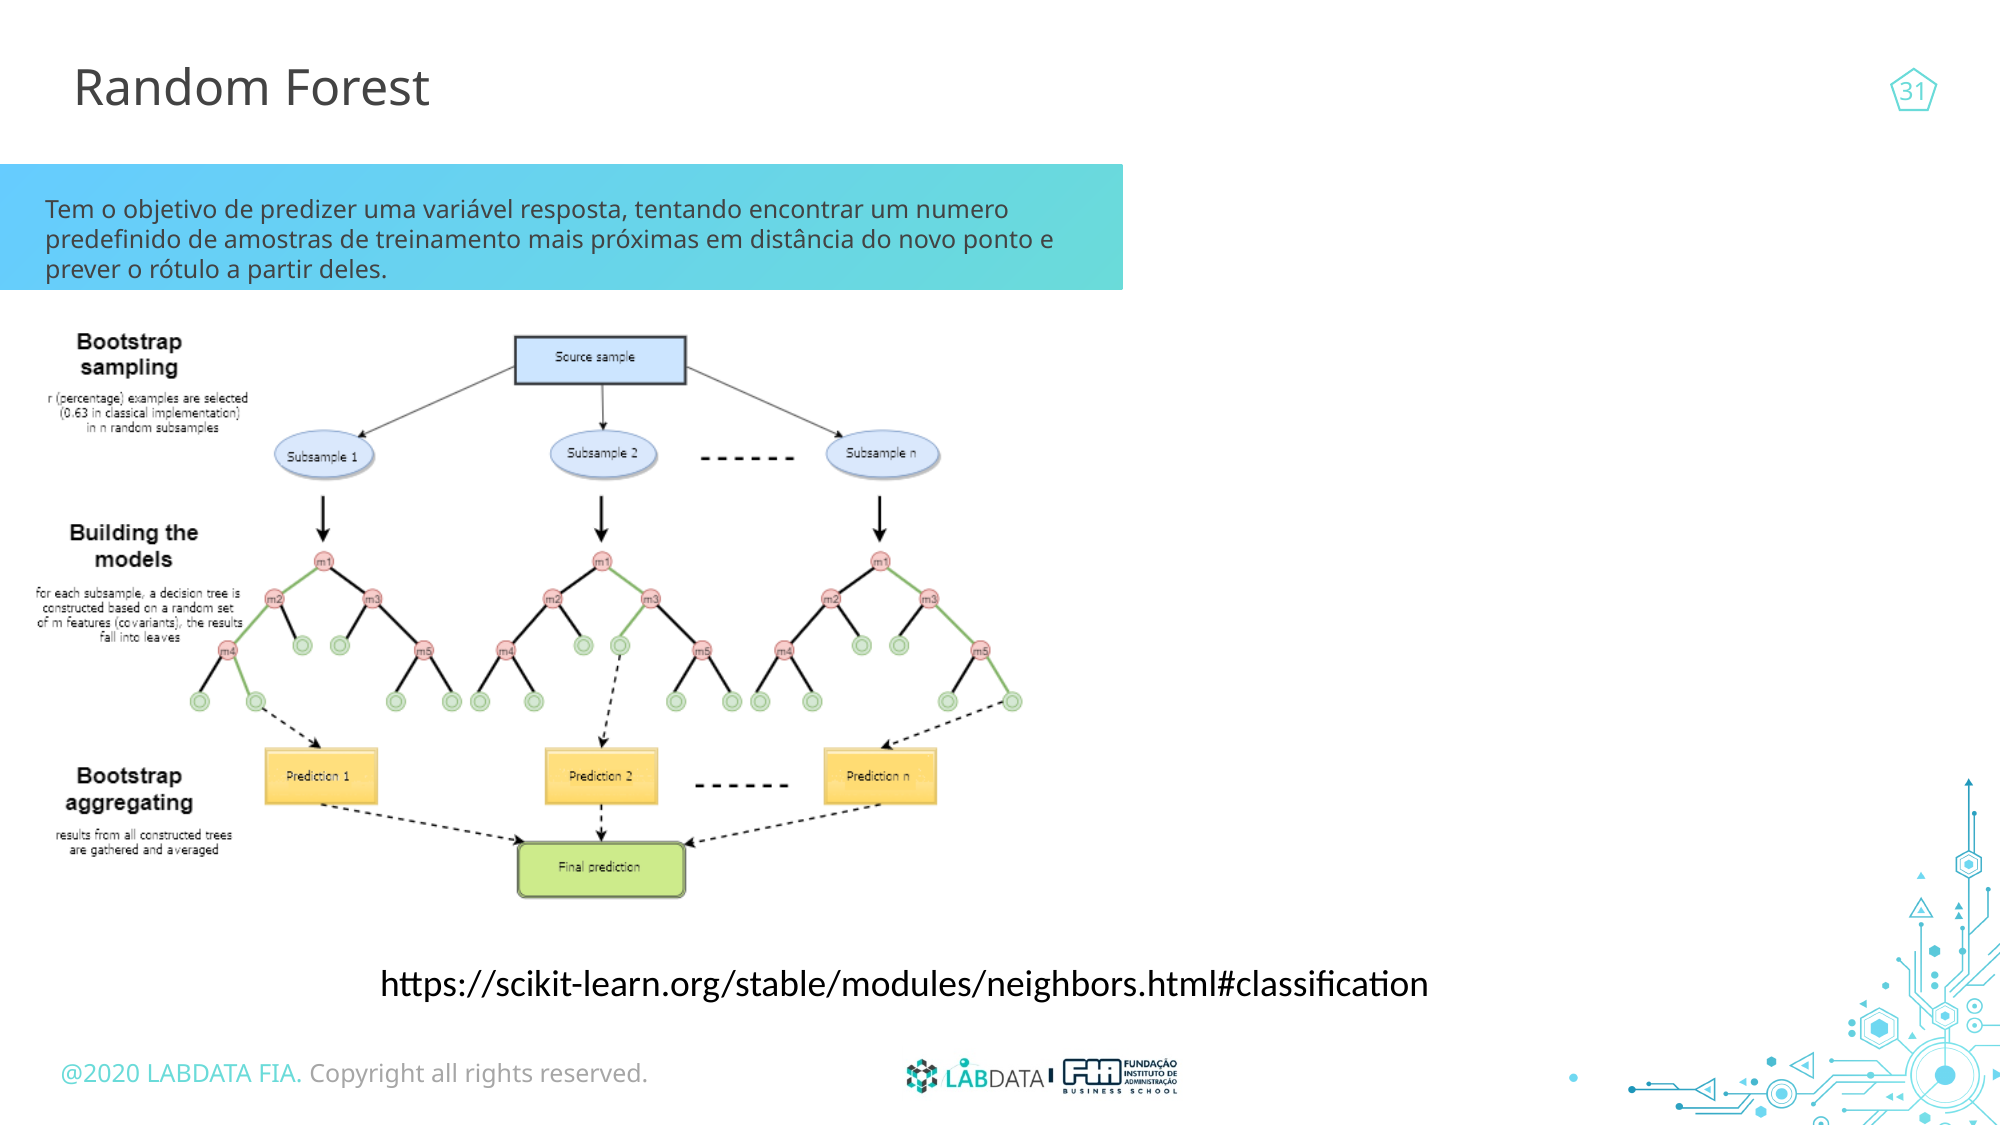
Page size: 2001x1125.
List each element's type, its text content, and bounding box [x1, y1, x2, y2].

text_box [1890, 67, 1938, 112]
text_box Tem o objetivo de predizer uma variável resposta, tentando encontrar um numero predefinido de amostras de treinamento mais próximas em distância do novo ponto e prever o rótulo a partir deles. [30, 186, 1140, 292]
picture [30, 312, 1024, 901]
picture [1569, 778, 2000, 1125]
text_box https://scikit-learn.org/stable/modules/neighbors.html#classification [365, 951, 1506, 1012]
text_box 31 [1873, 62, 1943, 123]
picture [902, 1046, 1183, 1101]
slide_number @2020 LABDATA FIA. Copyright all rights reserved. [45, 1042, 721, 1103]
text_box [0, 163, 1123, 290]
text_box Random Forest [58, 27, 1146, 145]
